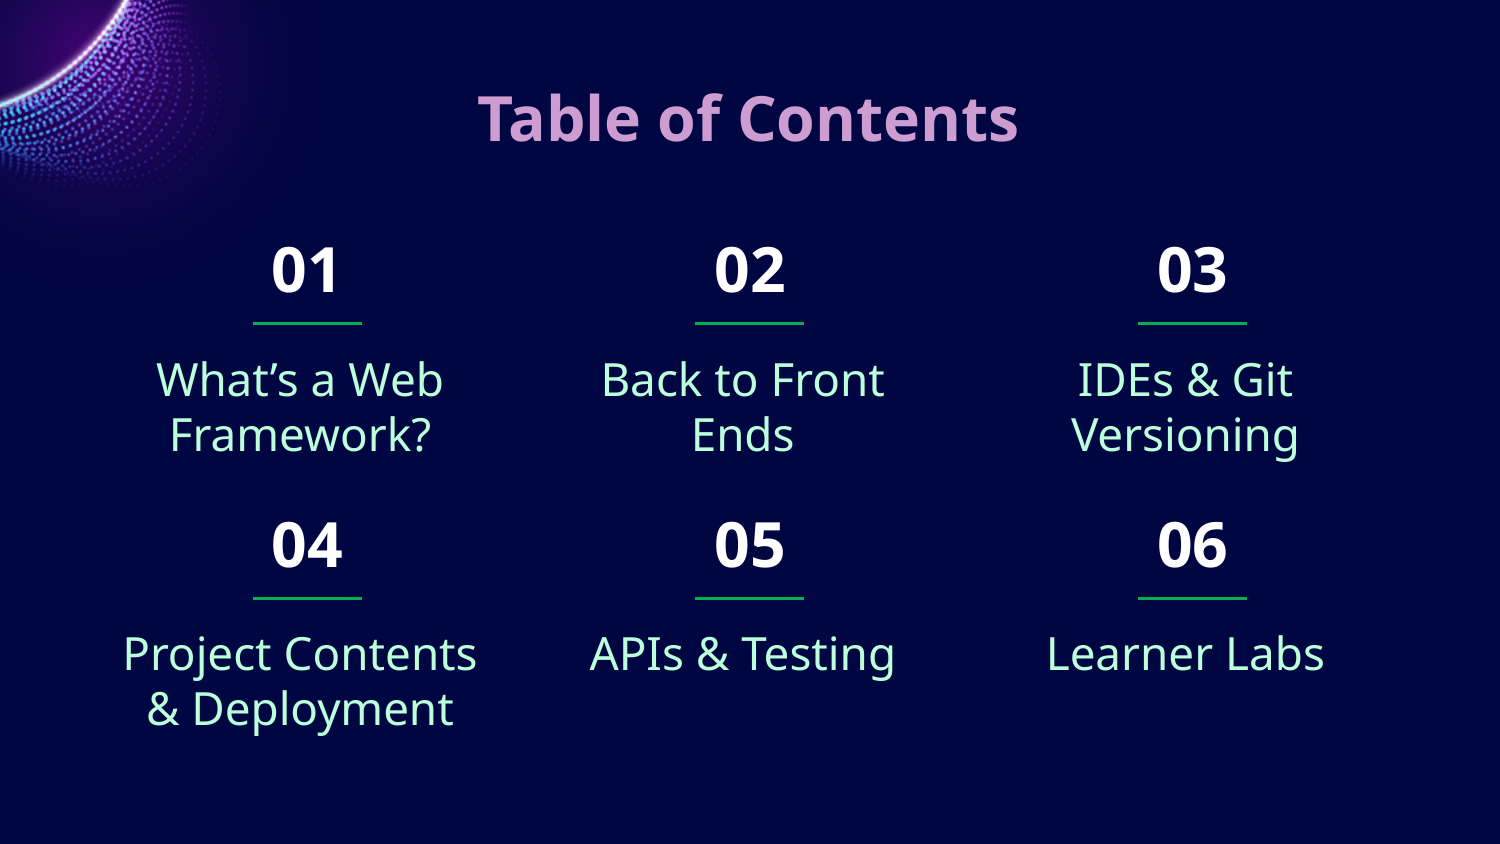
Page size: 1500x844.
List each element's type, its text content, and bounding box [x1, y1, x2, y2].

title Table of Contents [116, 64, 1381, 159]
subtitle Project Contents & Deployment [103, 609, 497, 743]
title 01 [246, 216, 368, 321]
title 03 [1132, 216, 1254, 321]
text_box IDEs & Git Versioning [989, 335, 1382, 468]
title 06 [1132, 491, 1254, 595]
text_box What’s a Web Framework? [103, 335, 497, 468]
picture [0, 0, 409, 367]
title 04 [246, 491, 368, 595]
title 02 [689, 216, 811, 321]
text_box Learner Labs [989, 609, 1382, 743]
text_box Back to Front Ends [546, 335, 939, 468]
title 05 [689, 491, 811, 595]
text_box APIs & Testing [546, 609, 939, 743]
